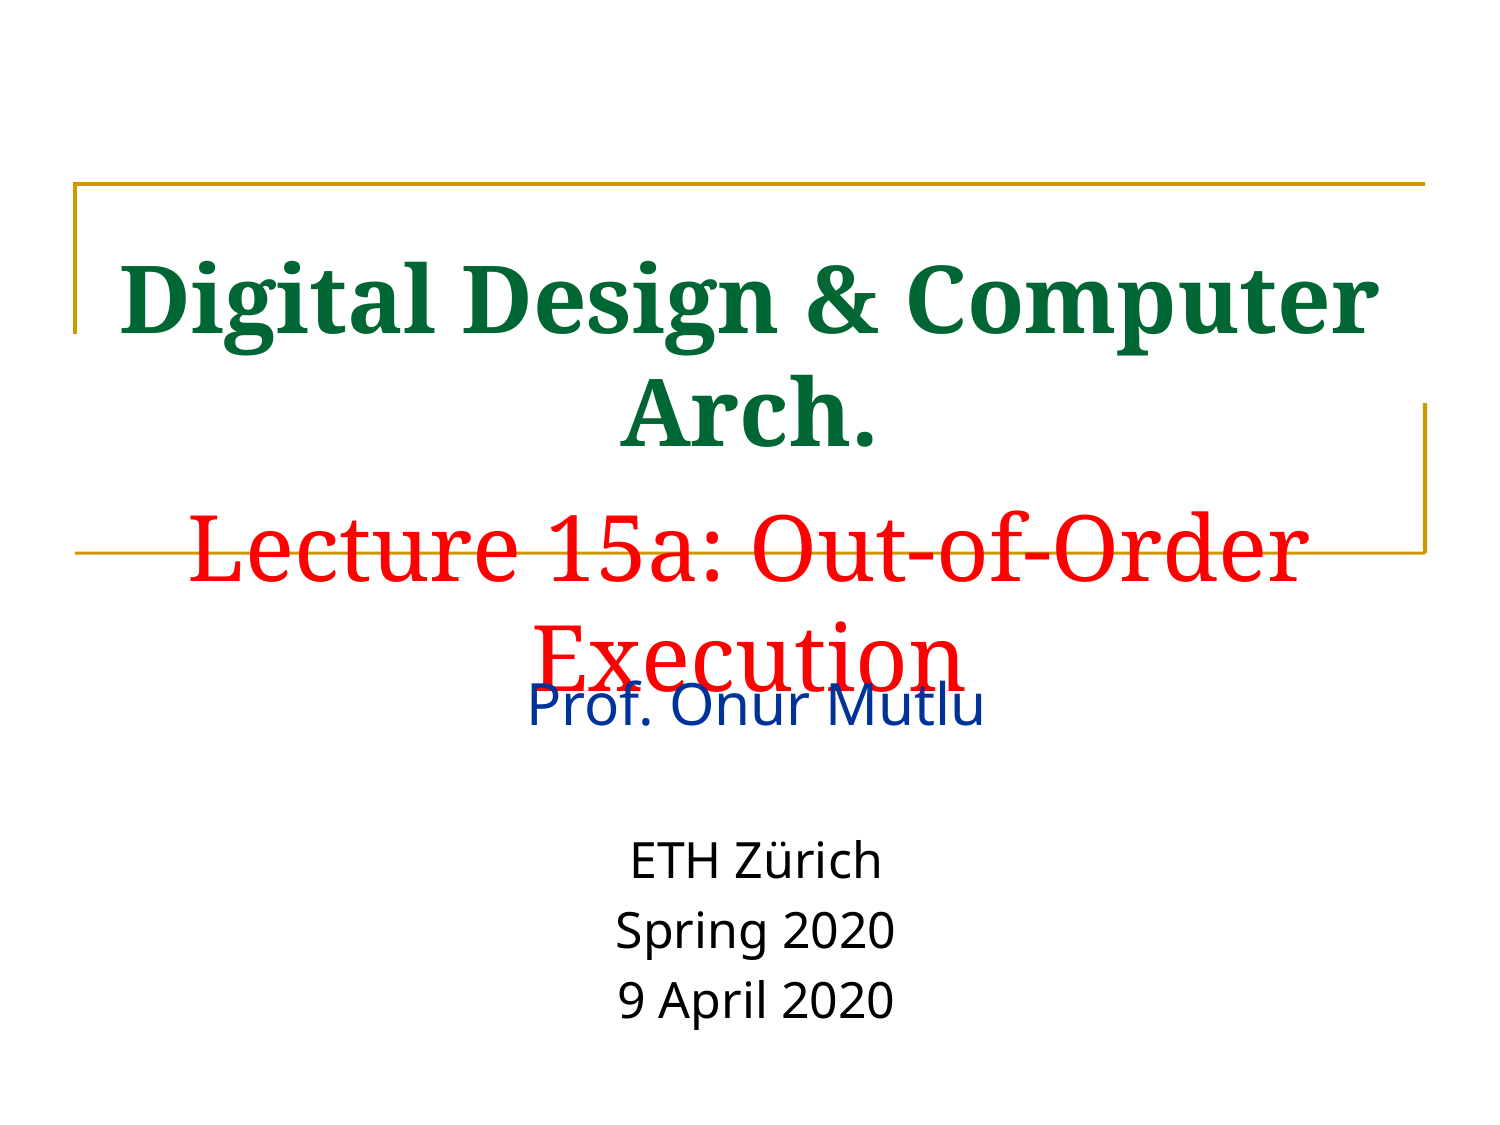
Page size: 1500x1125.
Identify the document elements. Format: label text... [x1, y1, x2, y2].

subtitle Prof. Onur Mutlu ETH Zürich Spring 2020 9 April 2020 [112, 587, 1400, 1064]
title Digital Design & Computer Arch. Lecture 15a: Out-of-Order Execution [37, 112, 1463, 395]
